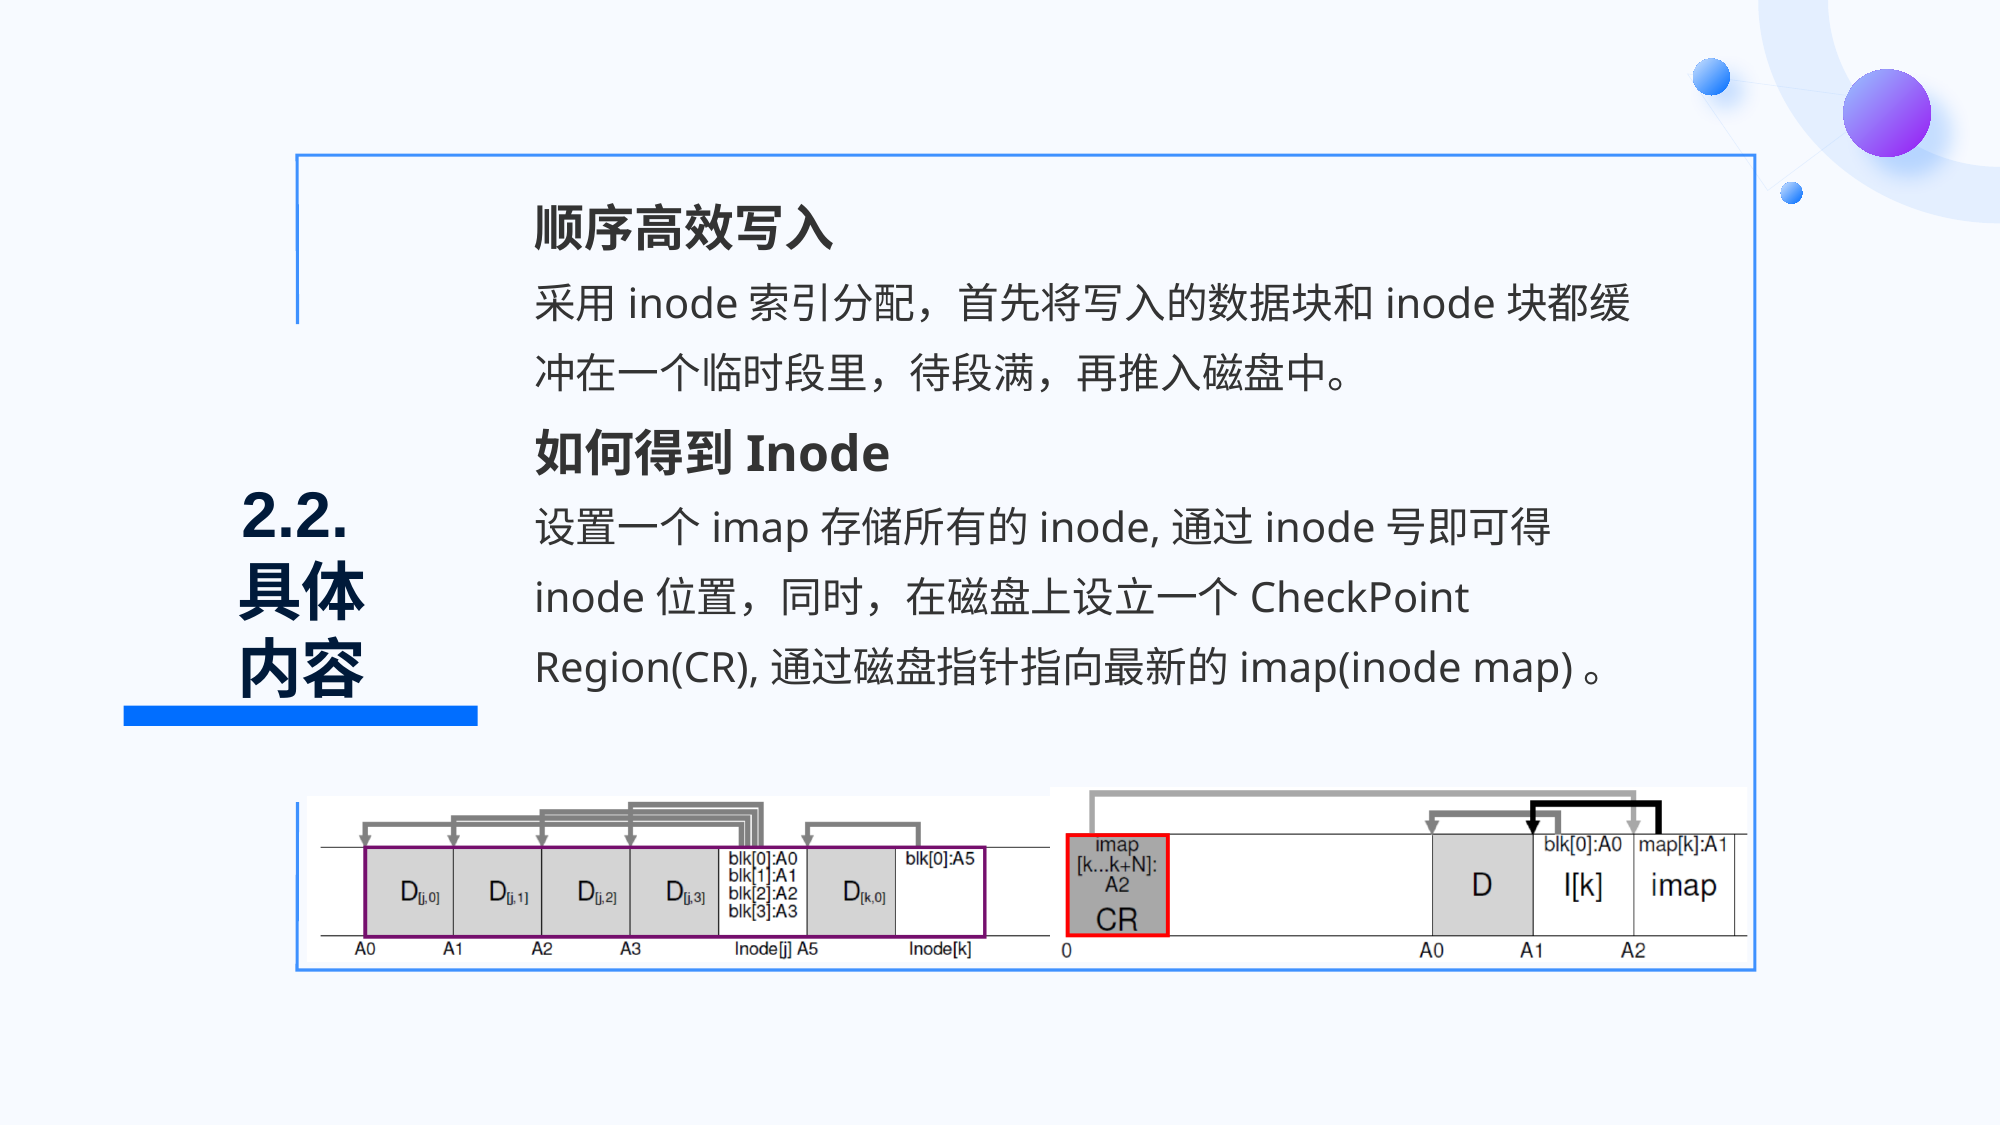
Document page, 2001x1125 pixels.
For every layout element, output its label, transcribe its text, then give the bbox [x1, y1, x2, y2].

text_box 顺序高效写入 采用inode索引分配，首先将写入的数据块和inode块都缓冲在一个临时段里，待段满，再推入磁盘中。 如何得到Inode 设置一个imap存储所有的inode,通过inode号即可得inode位置，同时，在磁盘上设立一个CheckPoint Region(CR),通过磁盘指针指向最新的imap(inode map)。 [519, 165, 1665, 796]
picture [306, 787, 1748, 962]
text_box [123, 704, 297, 727]
text_box [296, 154, 1756, 972]
title 2.2.具体内容 [237, 334, 297, 704]
